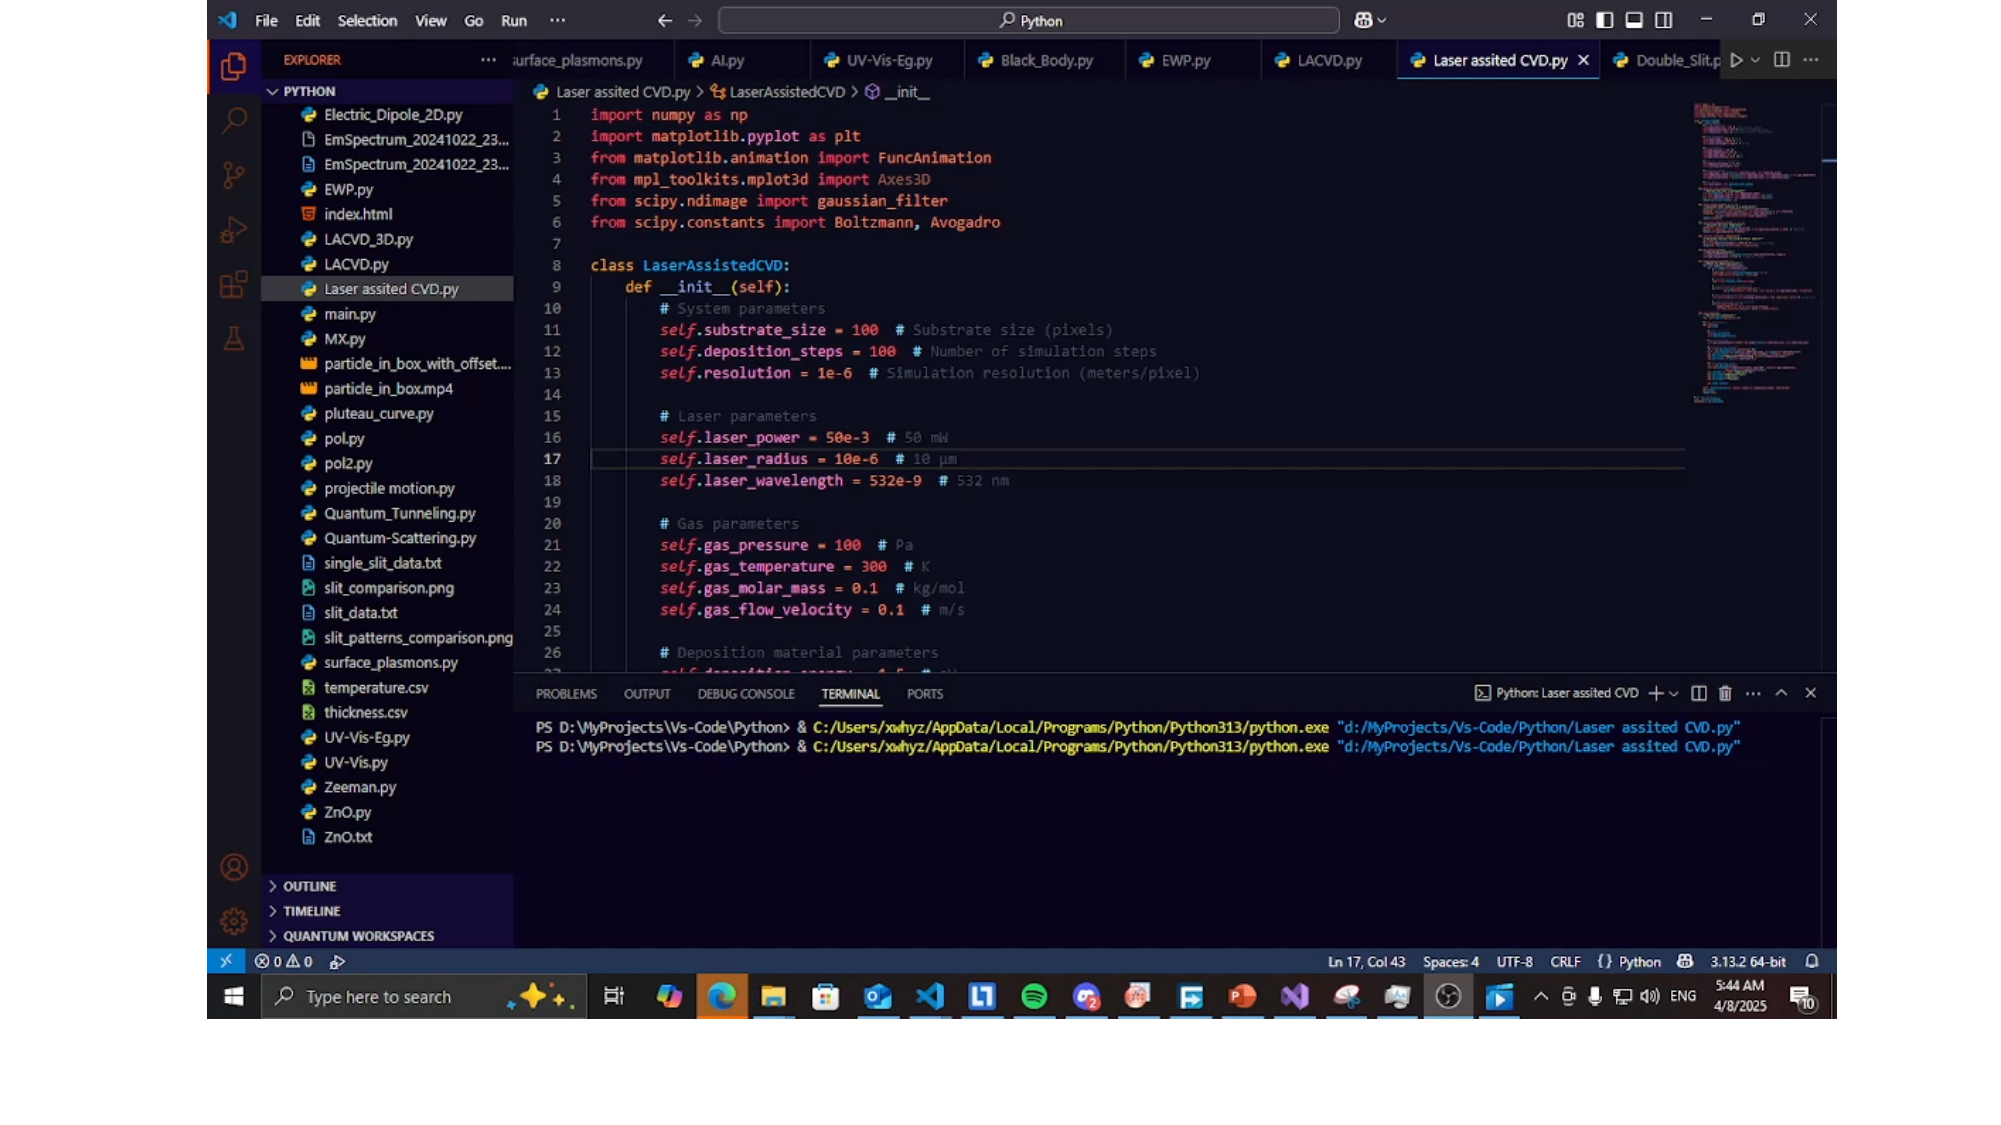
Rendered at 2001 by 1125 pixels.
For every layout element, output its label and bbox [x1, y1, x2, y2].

list [205, 0, 1839, 1020]
